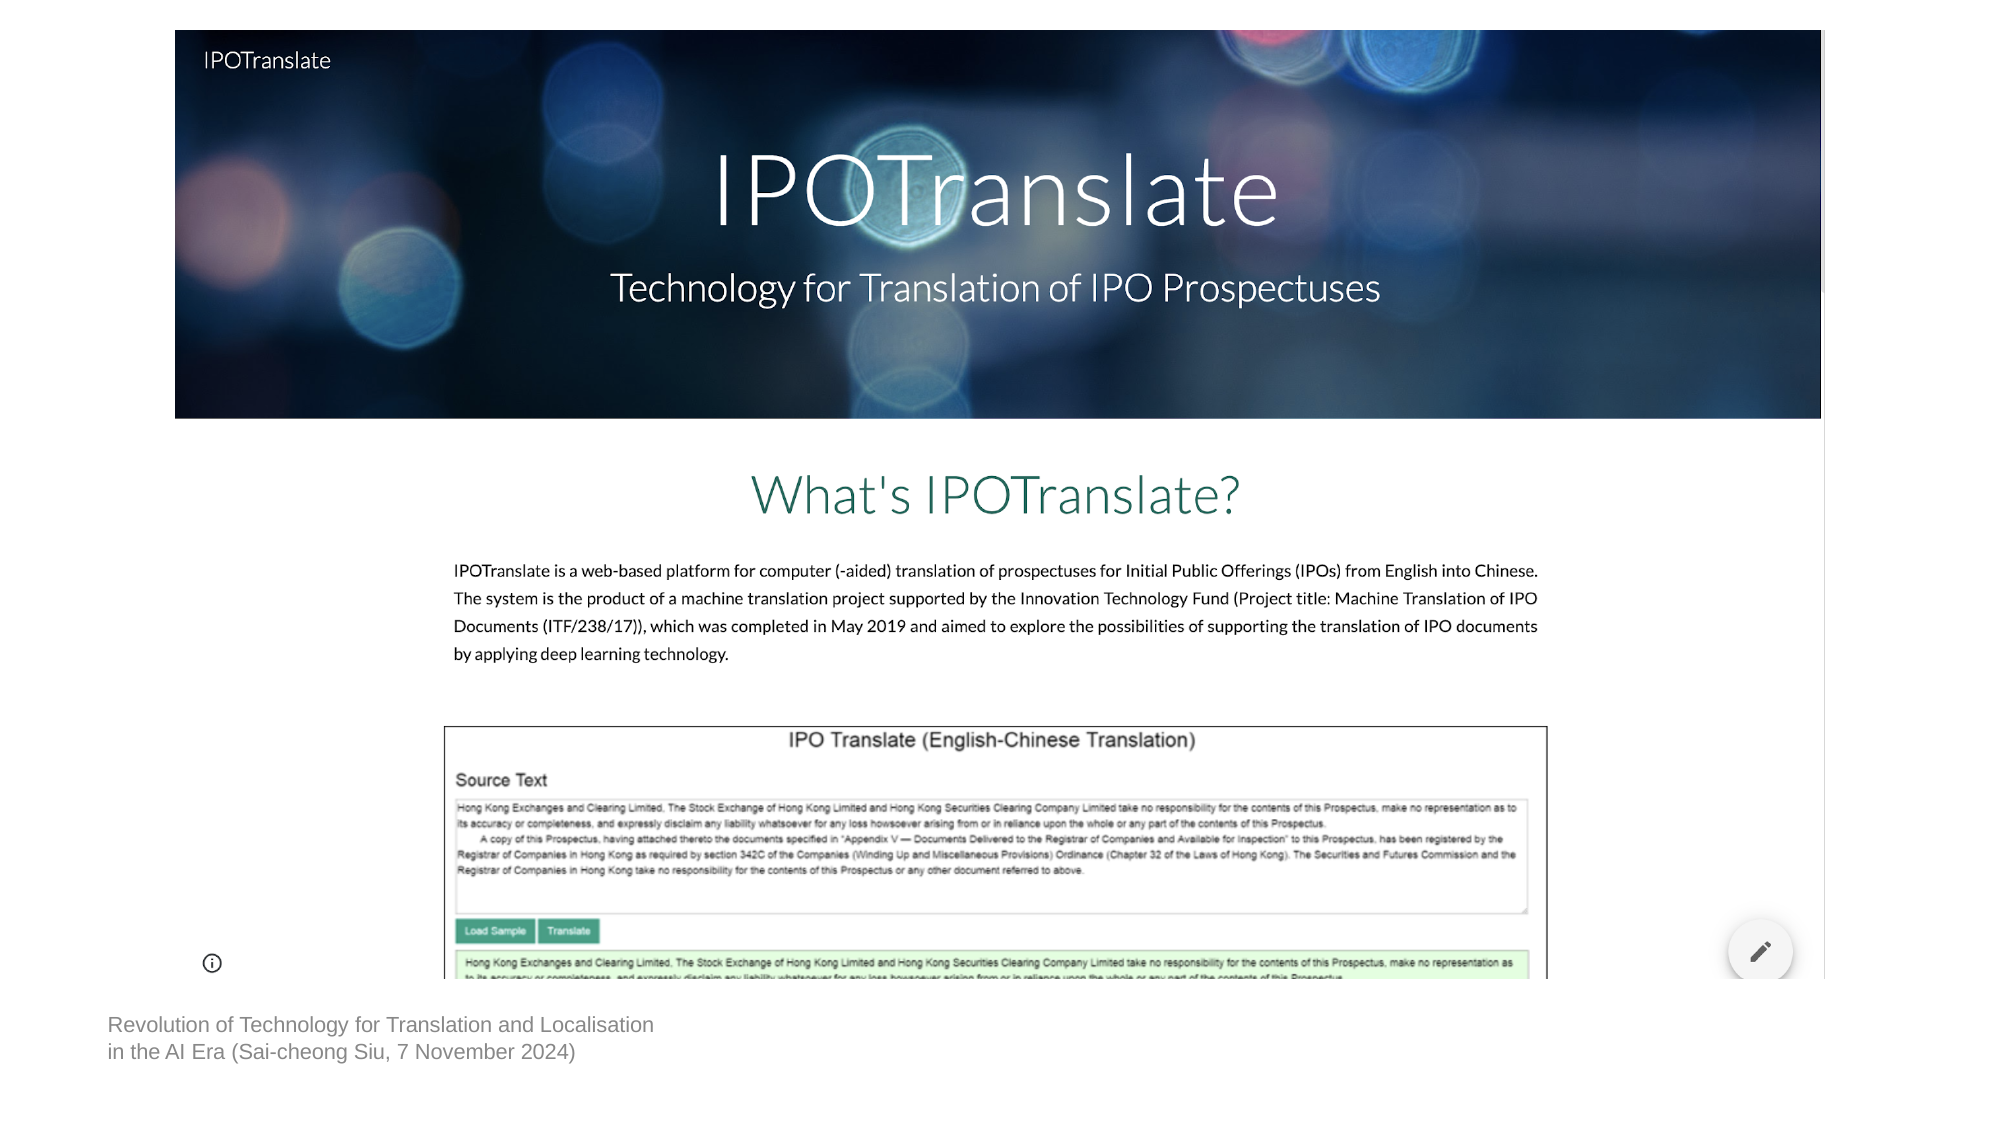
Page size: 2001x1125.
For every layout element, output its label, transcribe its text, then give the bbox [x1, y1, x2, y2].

footer Revolution of Technology for Translation and Localisation in the AI Era (Sai-cheong Siu, 7 November 2024) [92, 1007, 685, 1068]
picture [175, 30, 1825, 979]
